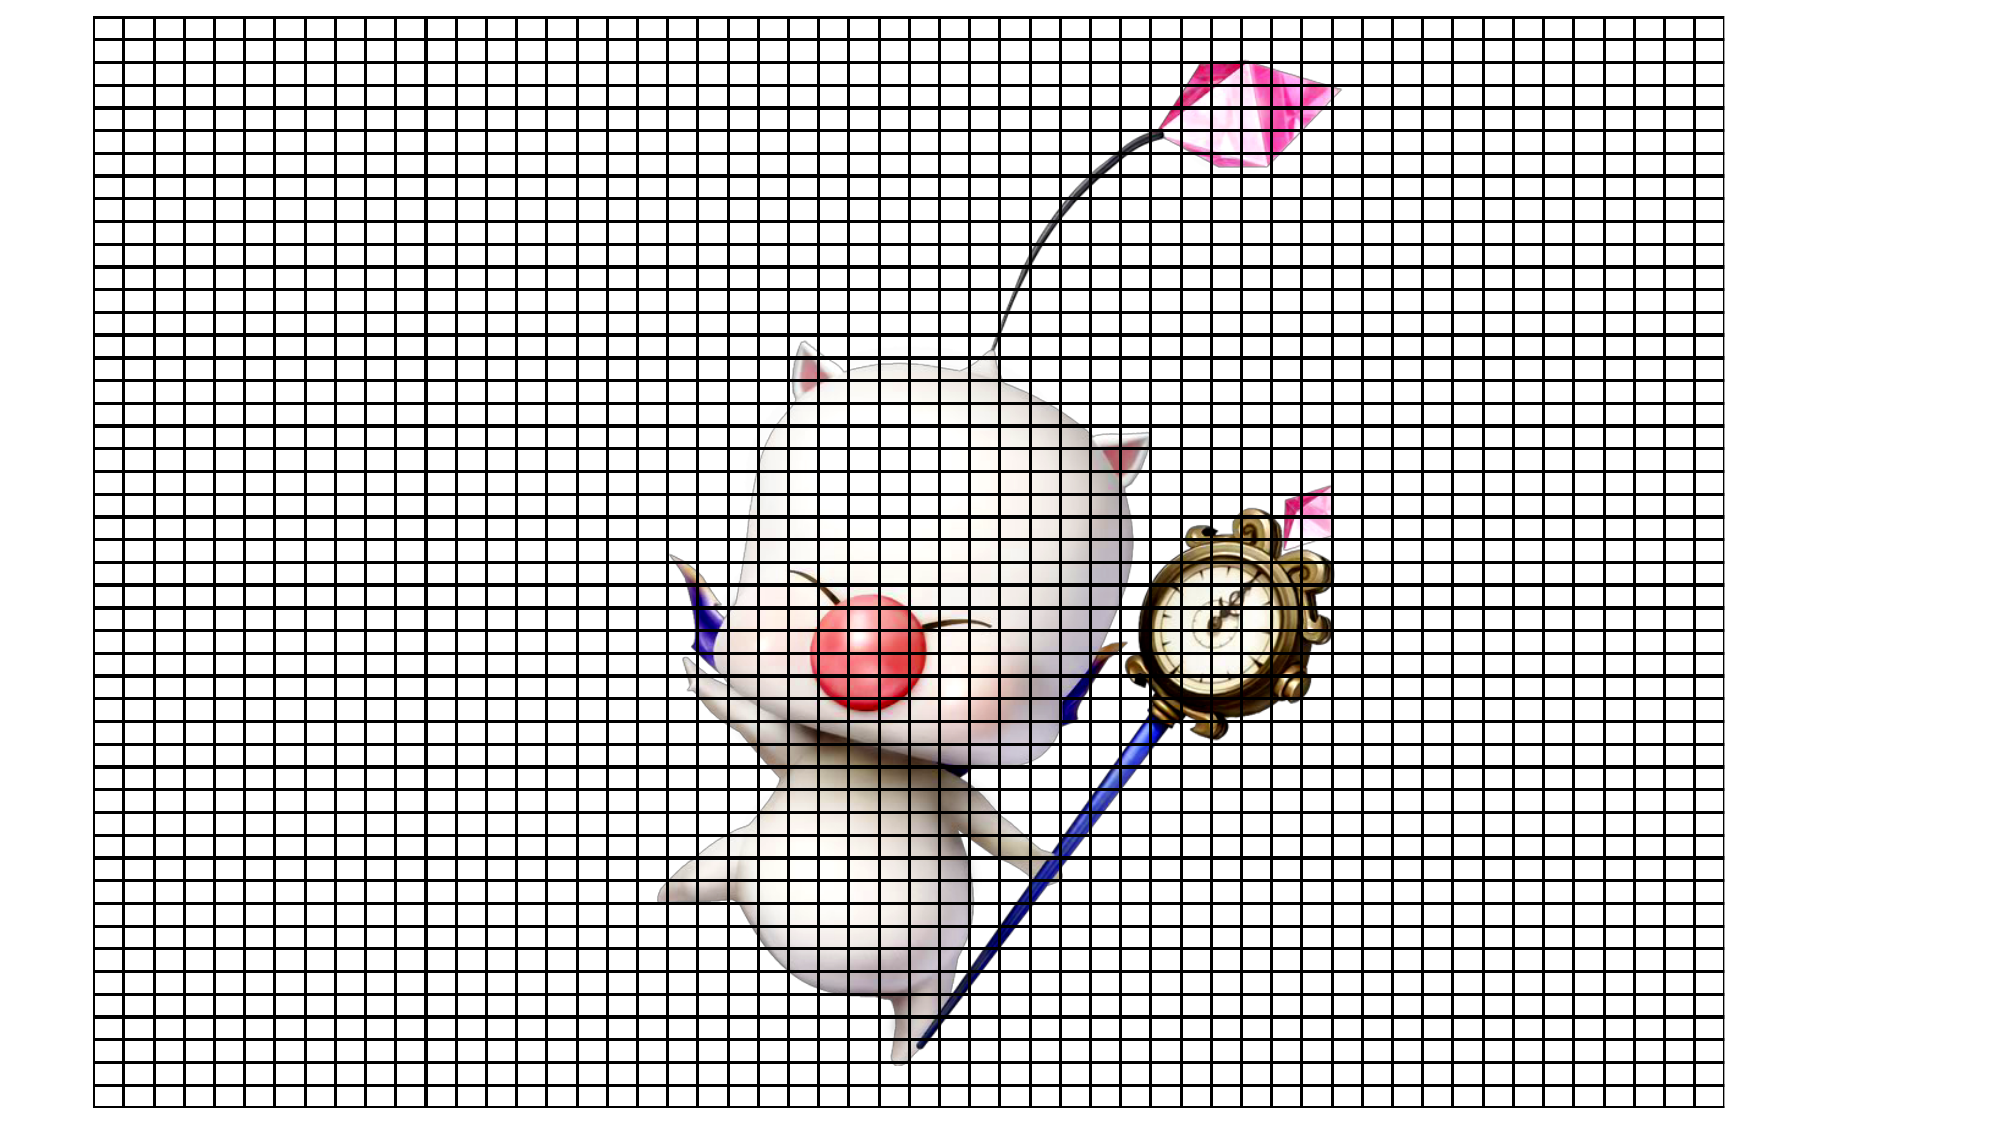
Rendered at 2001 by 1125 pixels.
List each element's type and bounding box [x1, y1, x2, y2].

text_box [93, 16, 1726, 1109]
